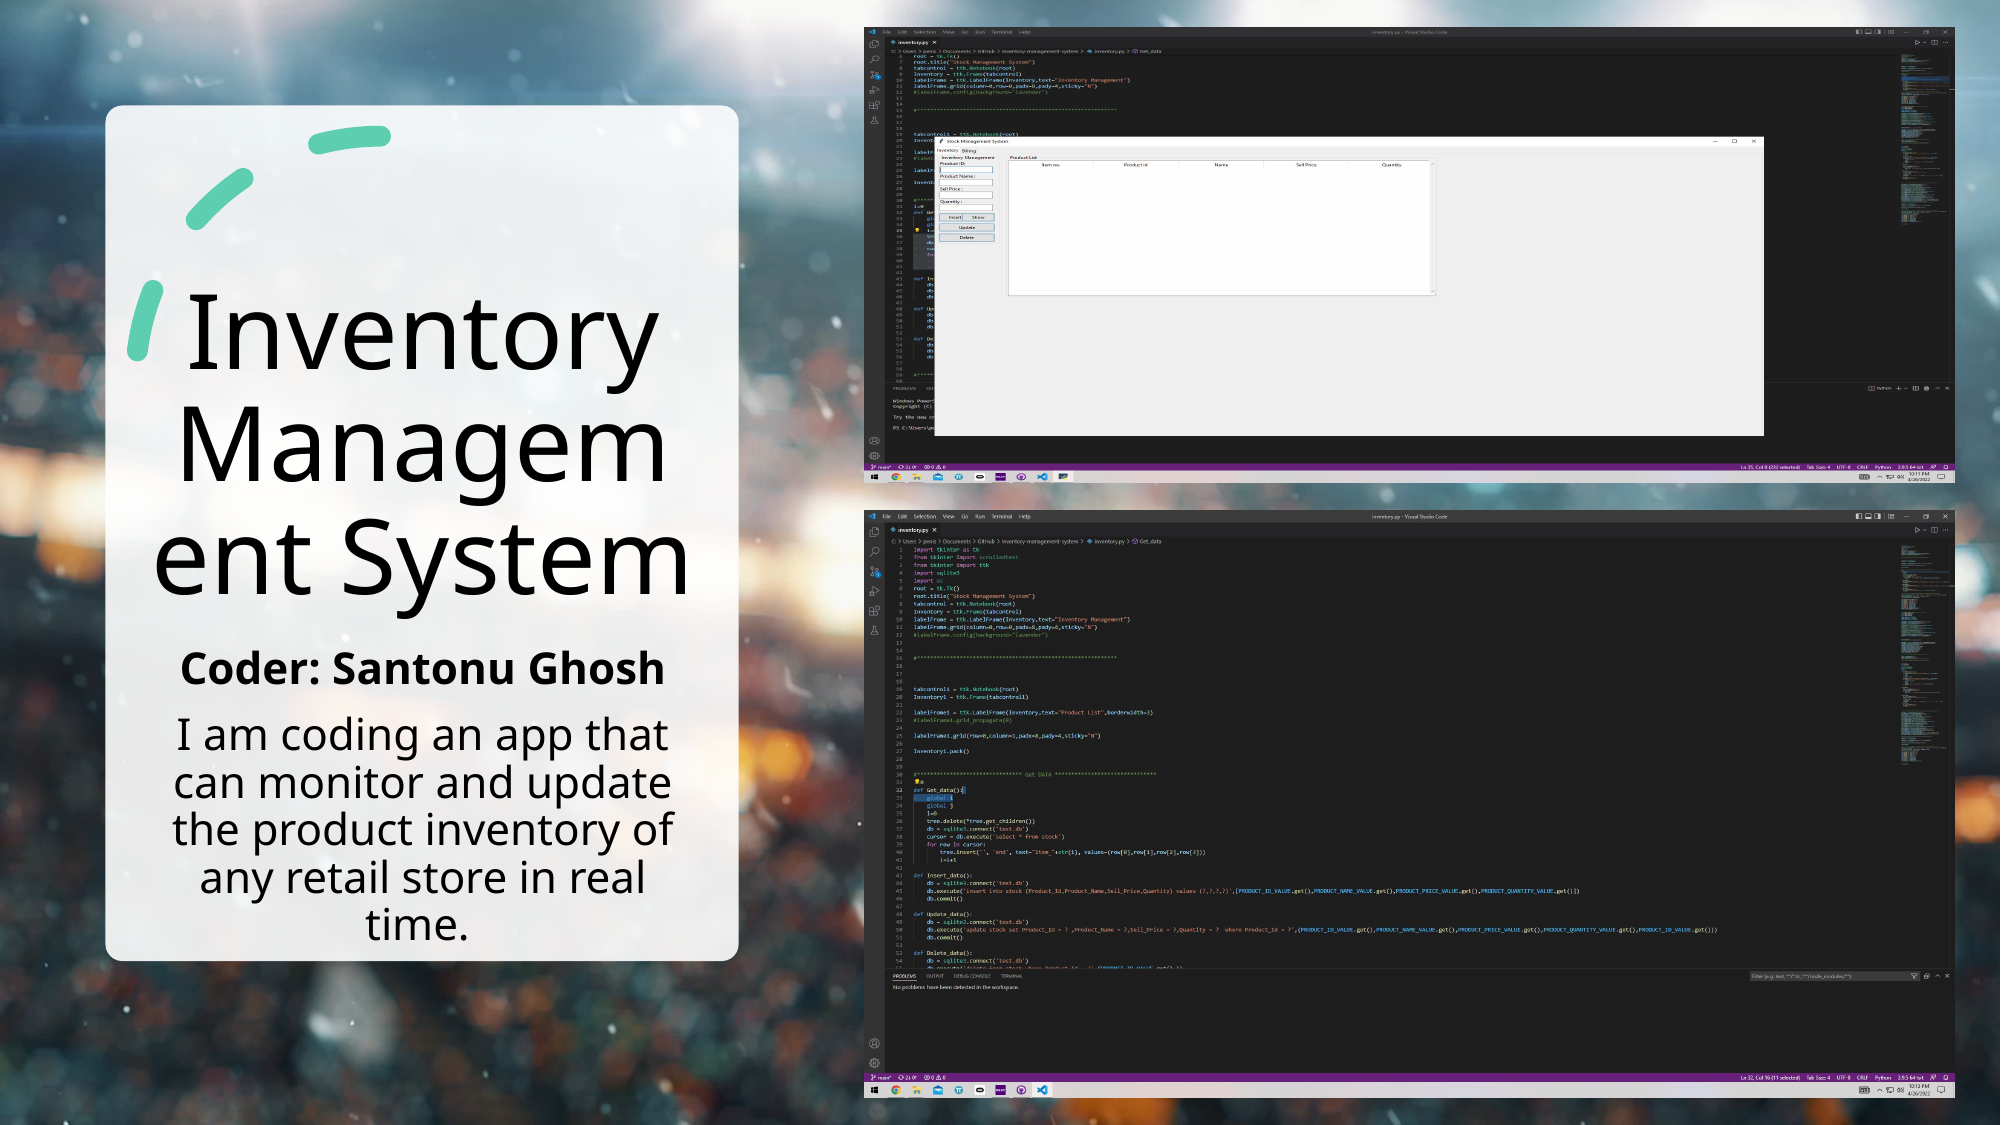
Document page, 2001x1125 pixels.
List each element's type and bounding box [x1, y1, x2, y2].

text_box [0, 0, 2000, 1125]
picture [864, 27, 1955, 484]
picture [864, 510, 1955, 1098]
